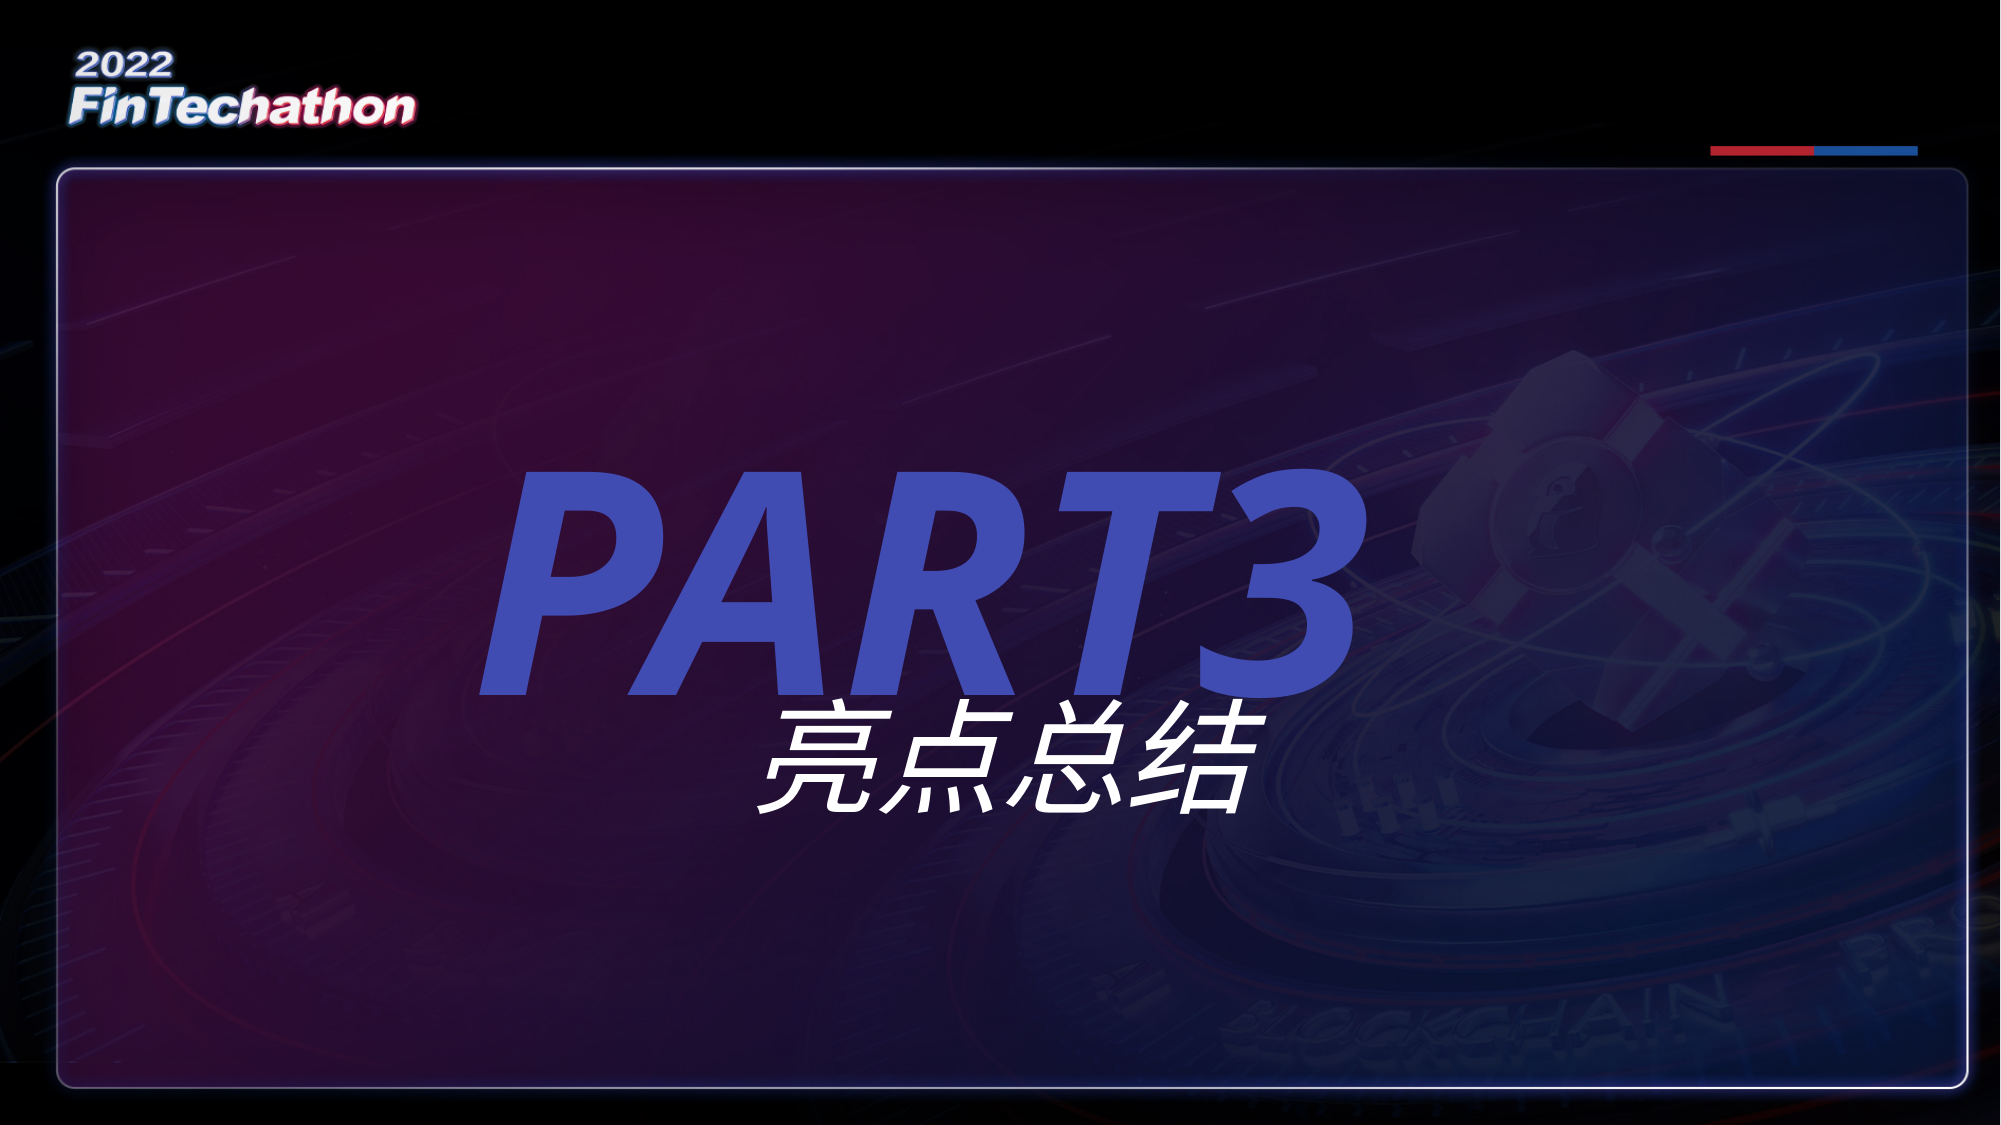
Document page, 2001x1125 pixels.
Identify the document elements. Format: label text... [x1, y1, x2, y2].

text_box PART3 [456, 375, 1544, 765]
picture [0, 0, 2001, 1125]
text_box 亮点总结 [735, 671, 1265, 837]
